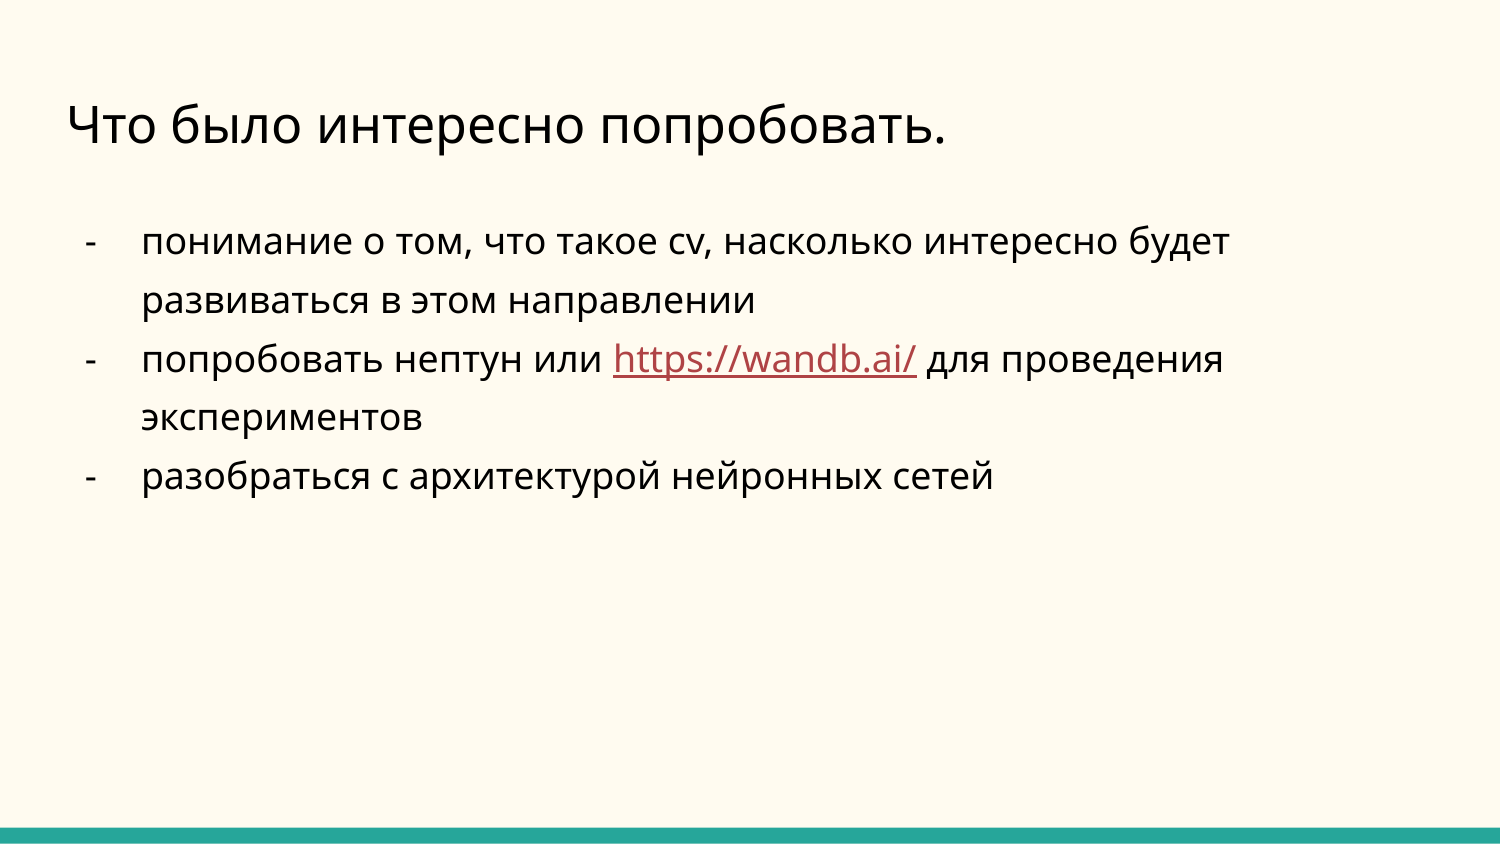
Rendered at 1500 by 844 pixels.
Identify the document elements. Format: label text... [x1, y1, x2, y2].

list понимание о том, что такое cv, насколько интересно будет развиваться в этом направлении попробовать нептун или https://wandb.ai/ для проведения экспериментов разобраться с архитектурой нейронных сетей [51, 192, 1449, 750]
title Что было интересно попробовать. [51, 72, 1449, 174]
